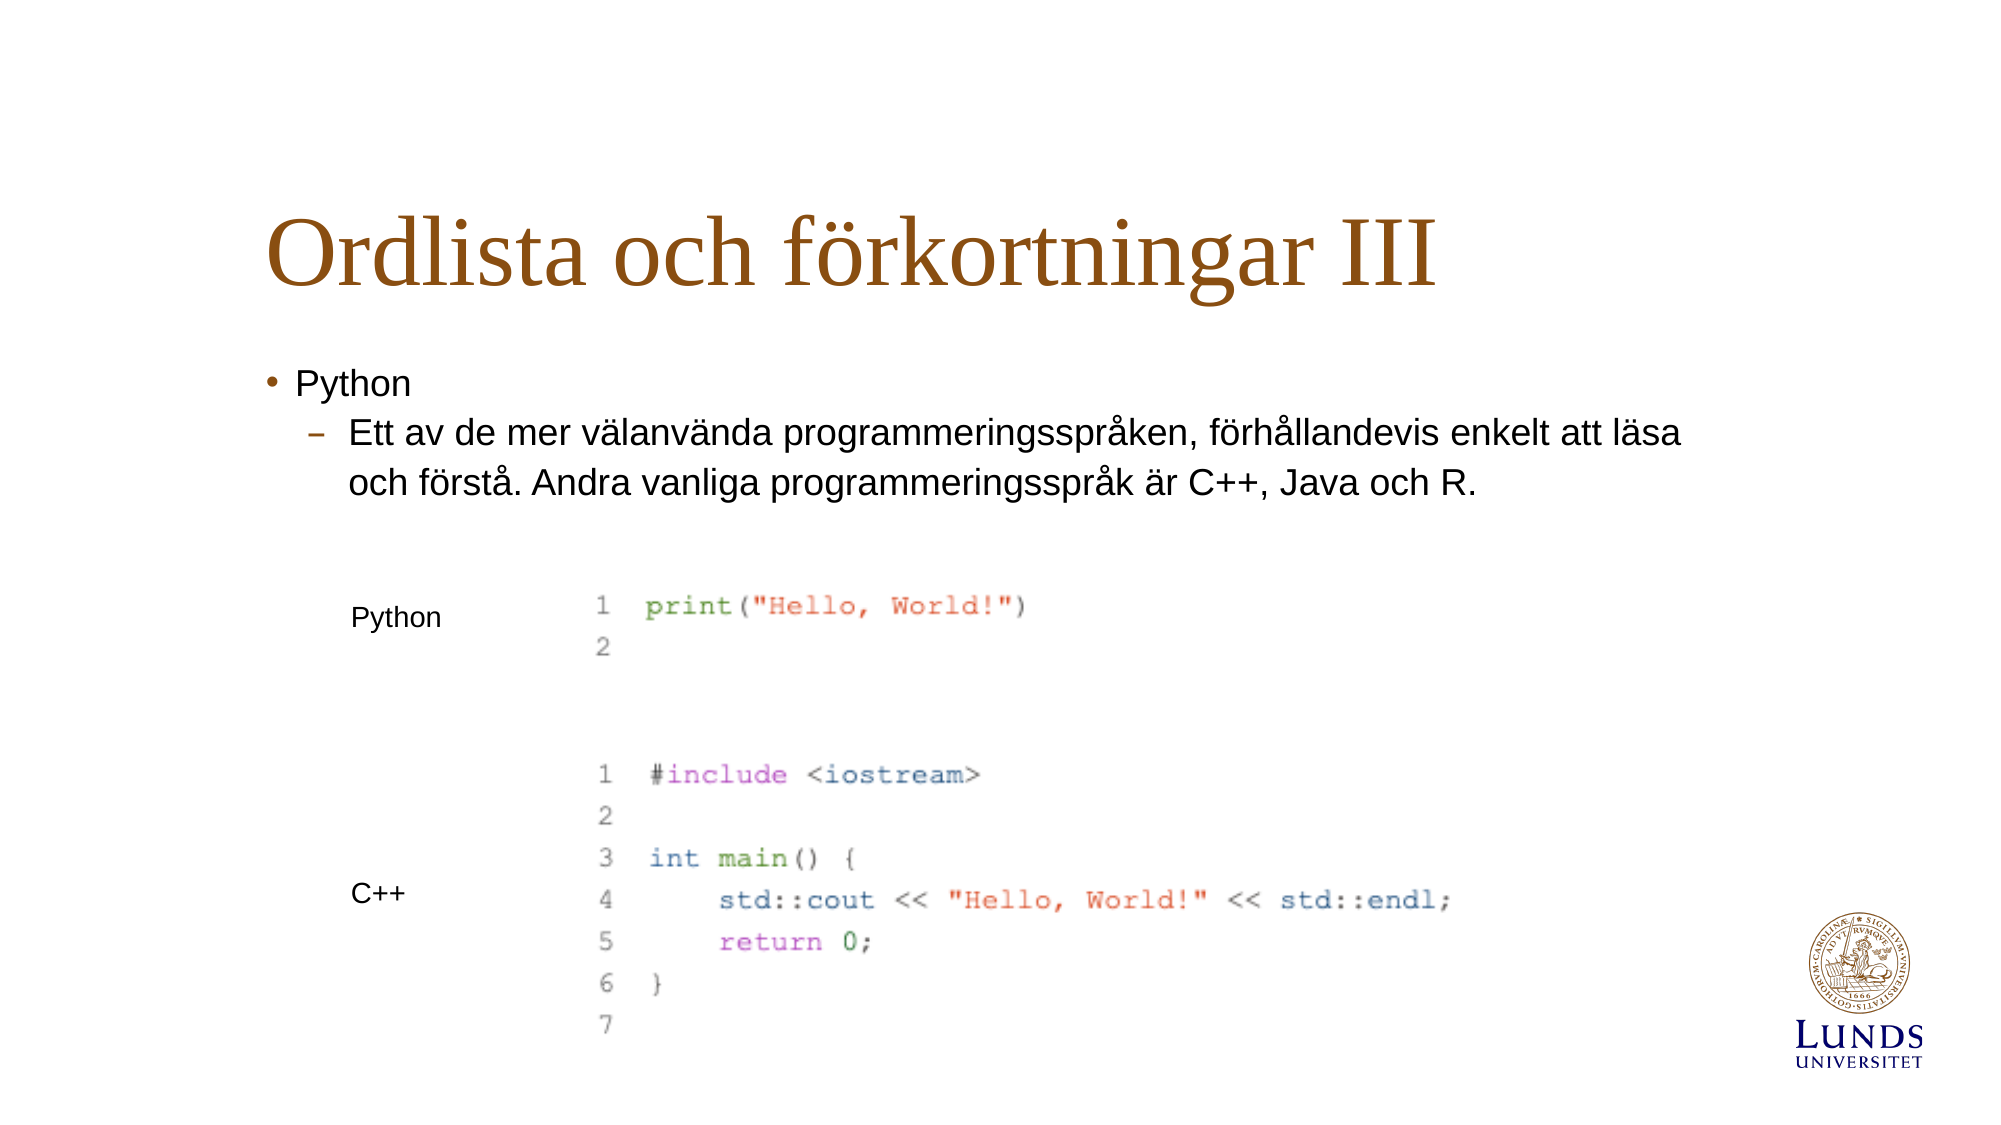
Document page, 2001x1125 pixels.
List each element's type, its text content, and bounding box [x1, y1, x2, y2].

title Ordlista och förkortningar III [265, 59, 1713, 354]
text_box C++ [336, 866, 421, 917]
text_box Python [336, 591, 457, 641]
picture [563, 554, 1831, 1055]
list Python Ett av de mer välanvända programmeringsspråken, förhållandevis enkelt att läsa och förstå. Andra vanliga programmeringsspråk är C++, Java och R. [265, 354, 1713, 534]
